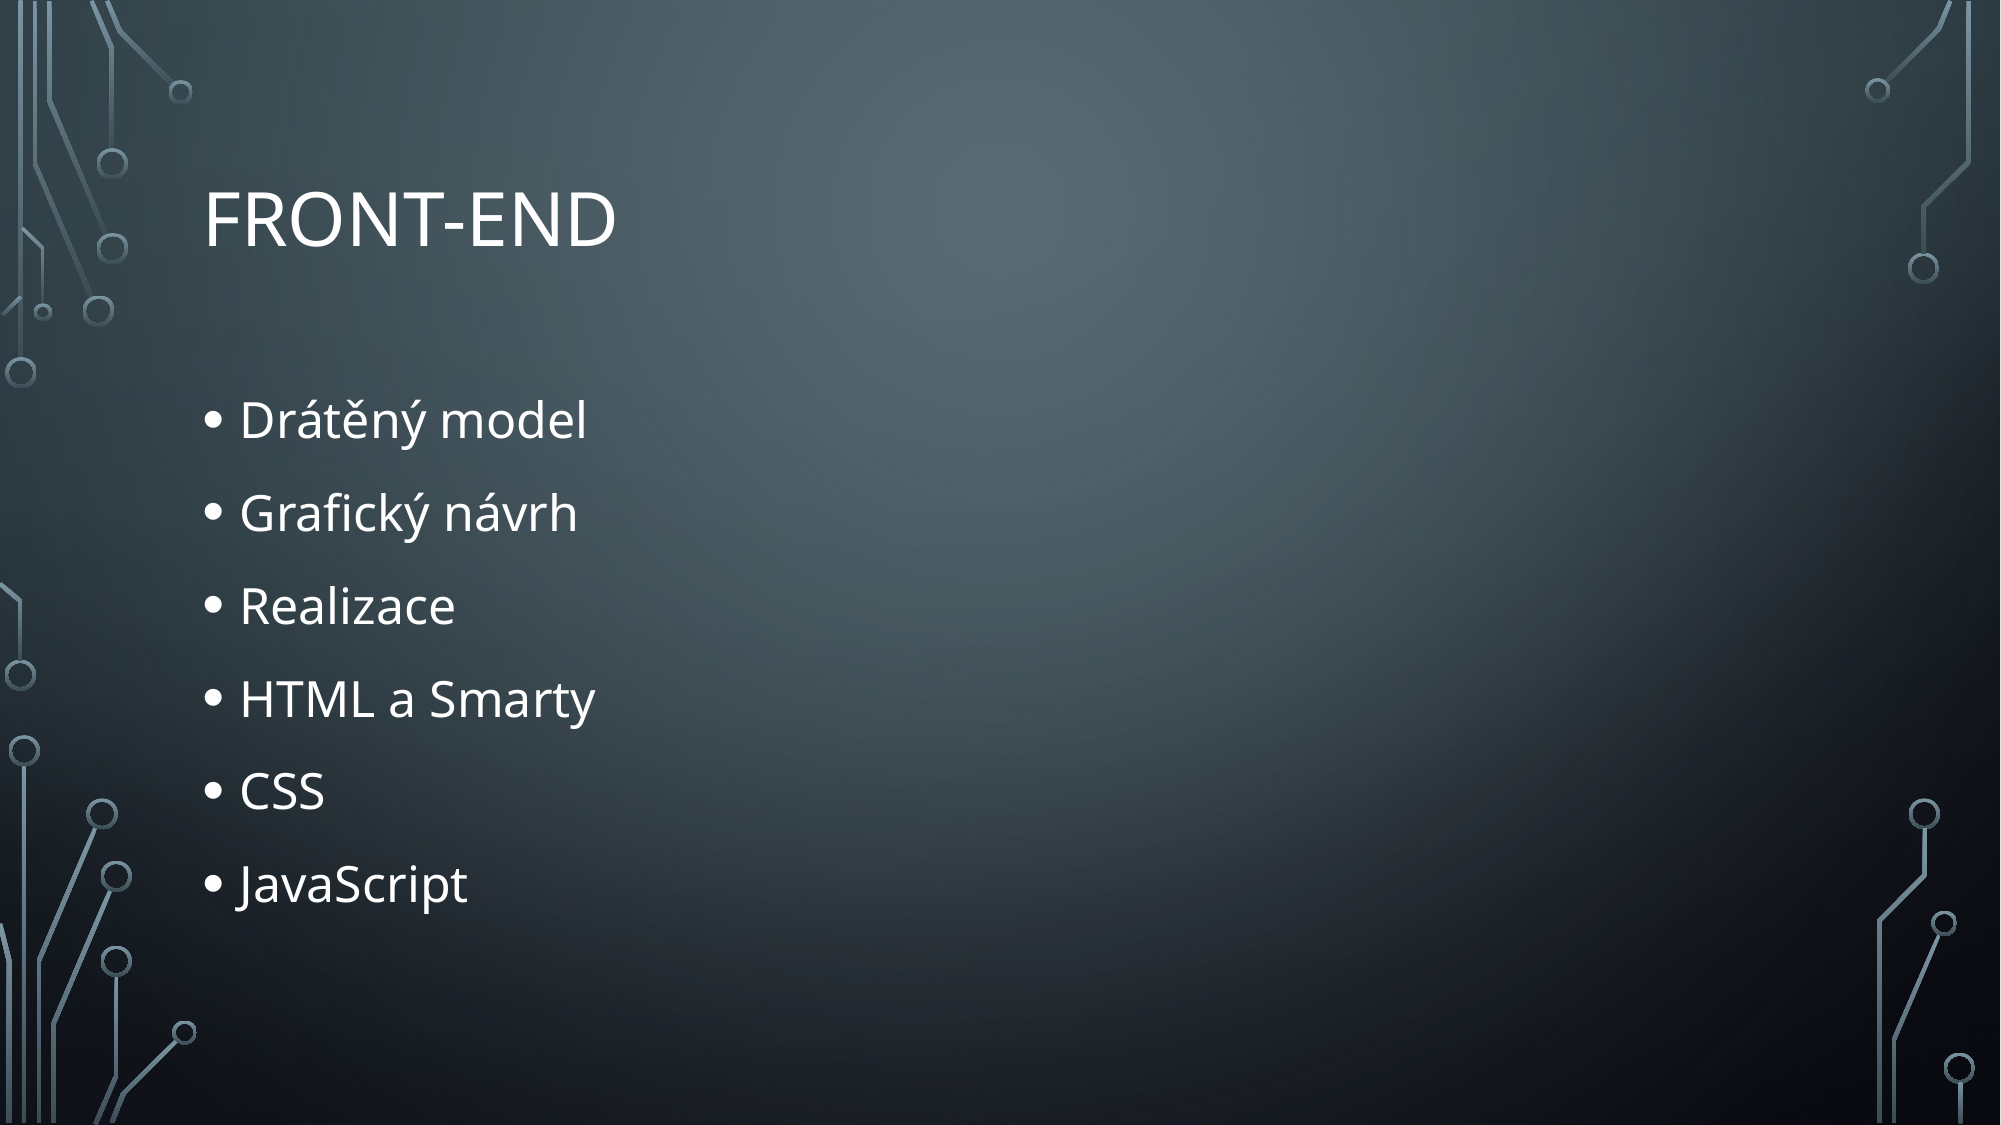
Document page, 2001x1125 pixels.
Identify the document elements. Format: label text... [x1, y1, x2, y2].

list Drátěný model Grafický návrh Realizace HTML a Smarty CSS JavaScript [187, 369, 1813, 950]
title Front-End [187, 101, 1813, 344]
